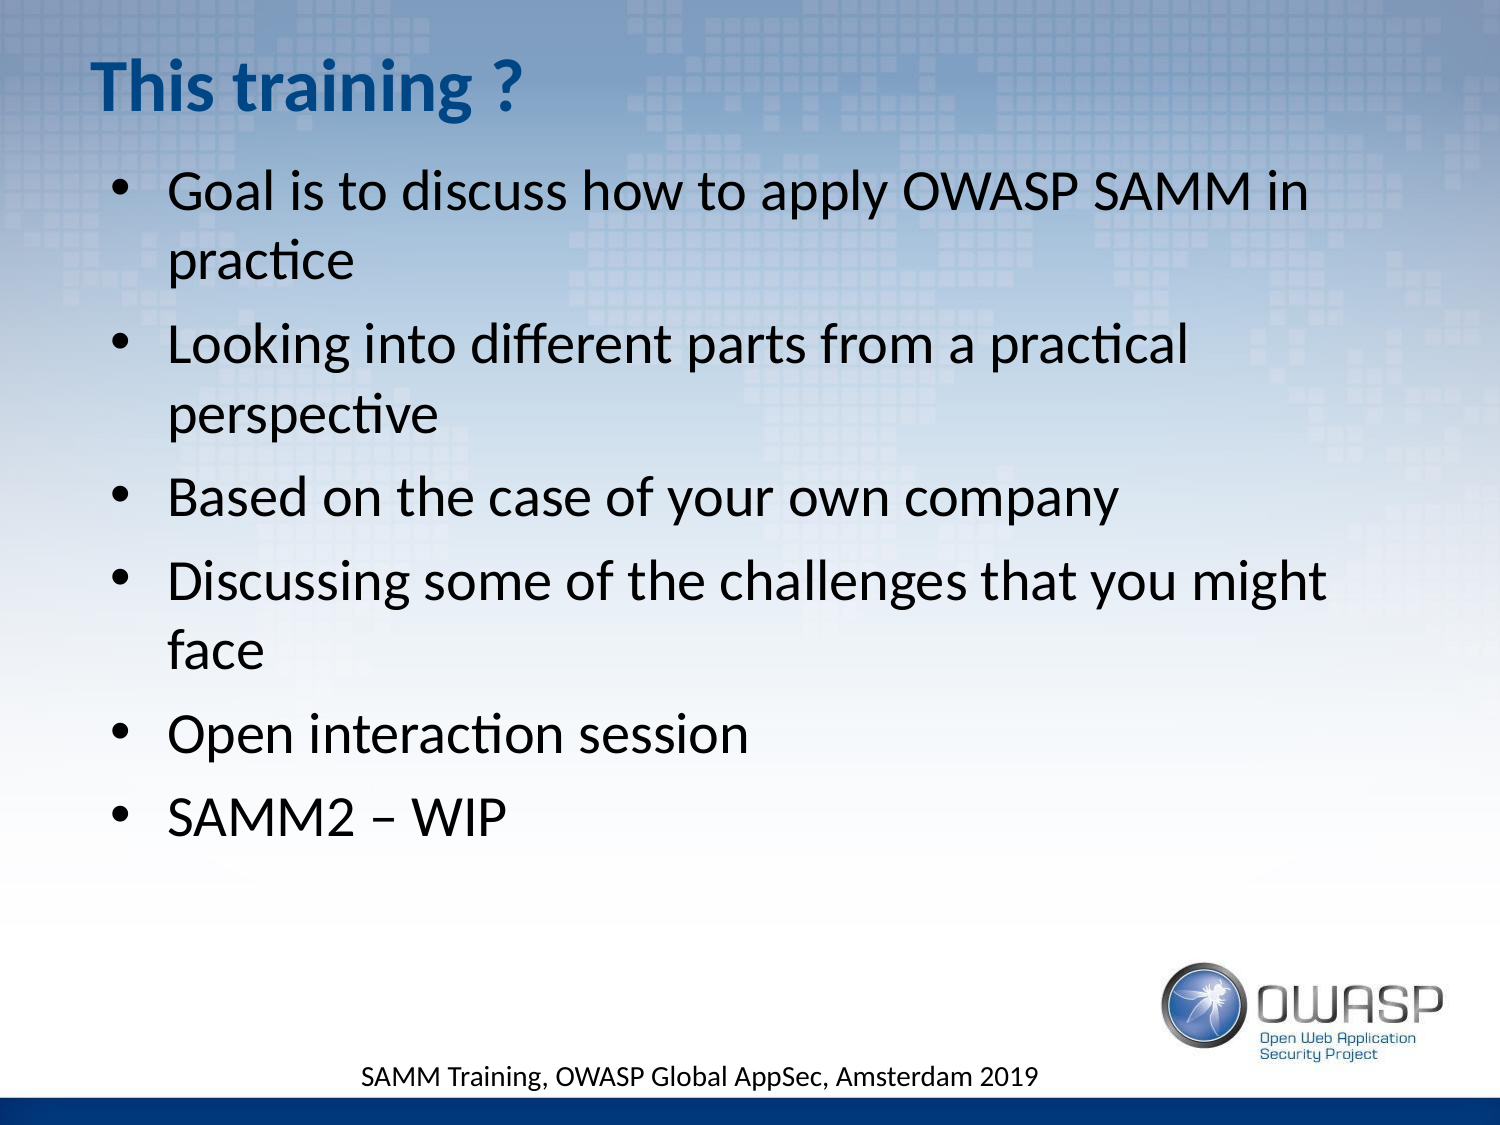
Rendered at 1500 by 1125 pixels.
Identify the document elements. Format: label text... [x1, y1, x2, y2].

title This training ? [75, 45, 1425, 119]
picture [0, 0, 1500, 1125]
footer SAMM Training, OWASP Global AppSec, Amsterdam 2019 [258, 1042, 1142, 1103]
list Goal is to discuss how to apply OWASP SAMM in practice Looking into different parts from a practical perspective Based on the case of your own company Discussing some of the challenges that you might face Open interaction session SAMM2 – WIP [75, 136, 1425, 1028]
